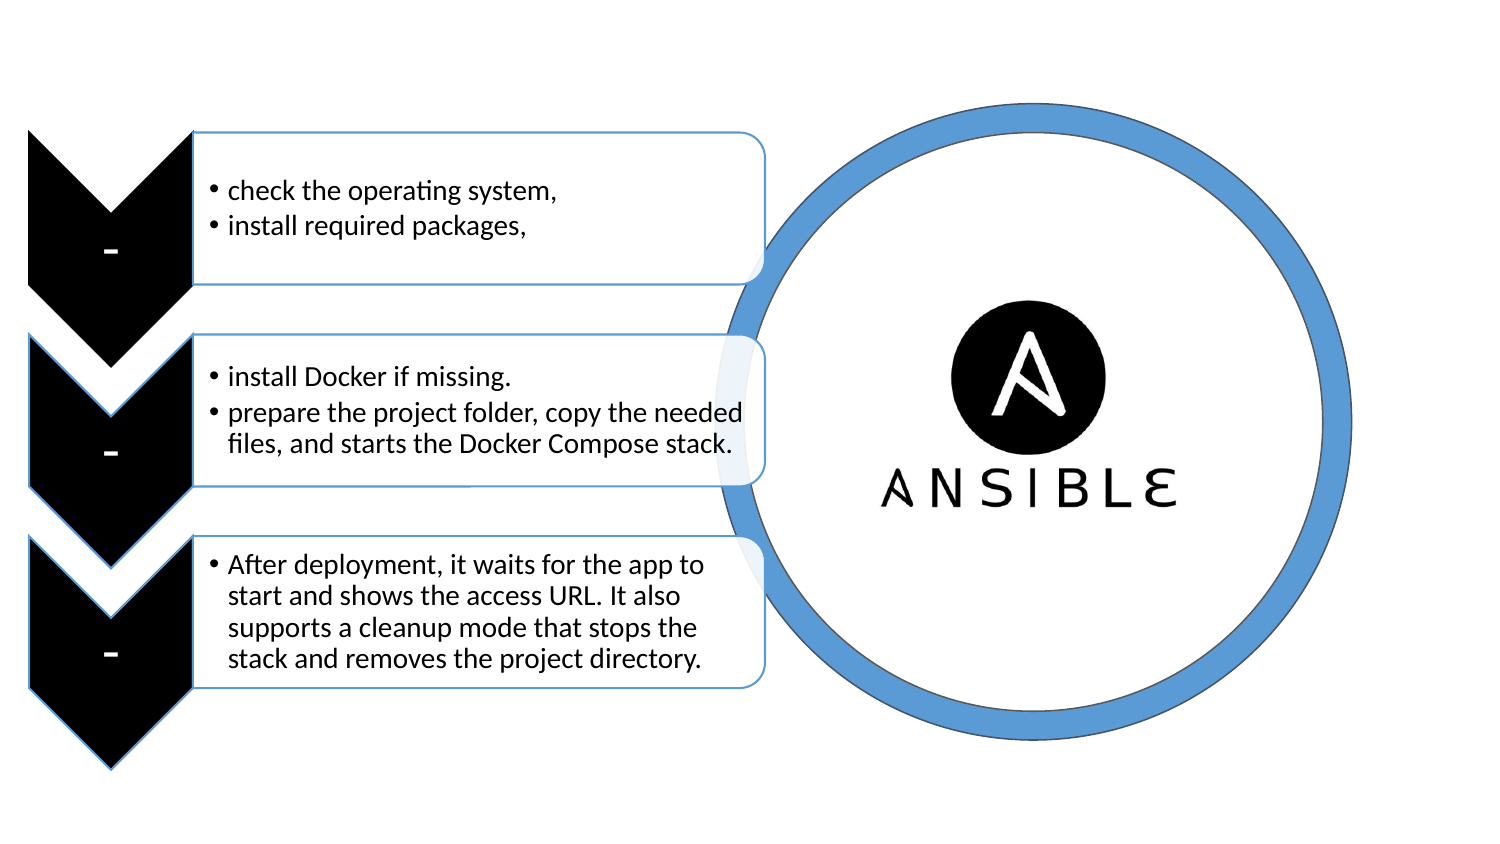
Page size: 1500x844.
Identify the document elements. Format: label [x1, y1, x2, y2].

text_box [29, 132, 765, 771]
text_box [715, 103, 1352, 740]
picture [793, 245, 1265, 599]
